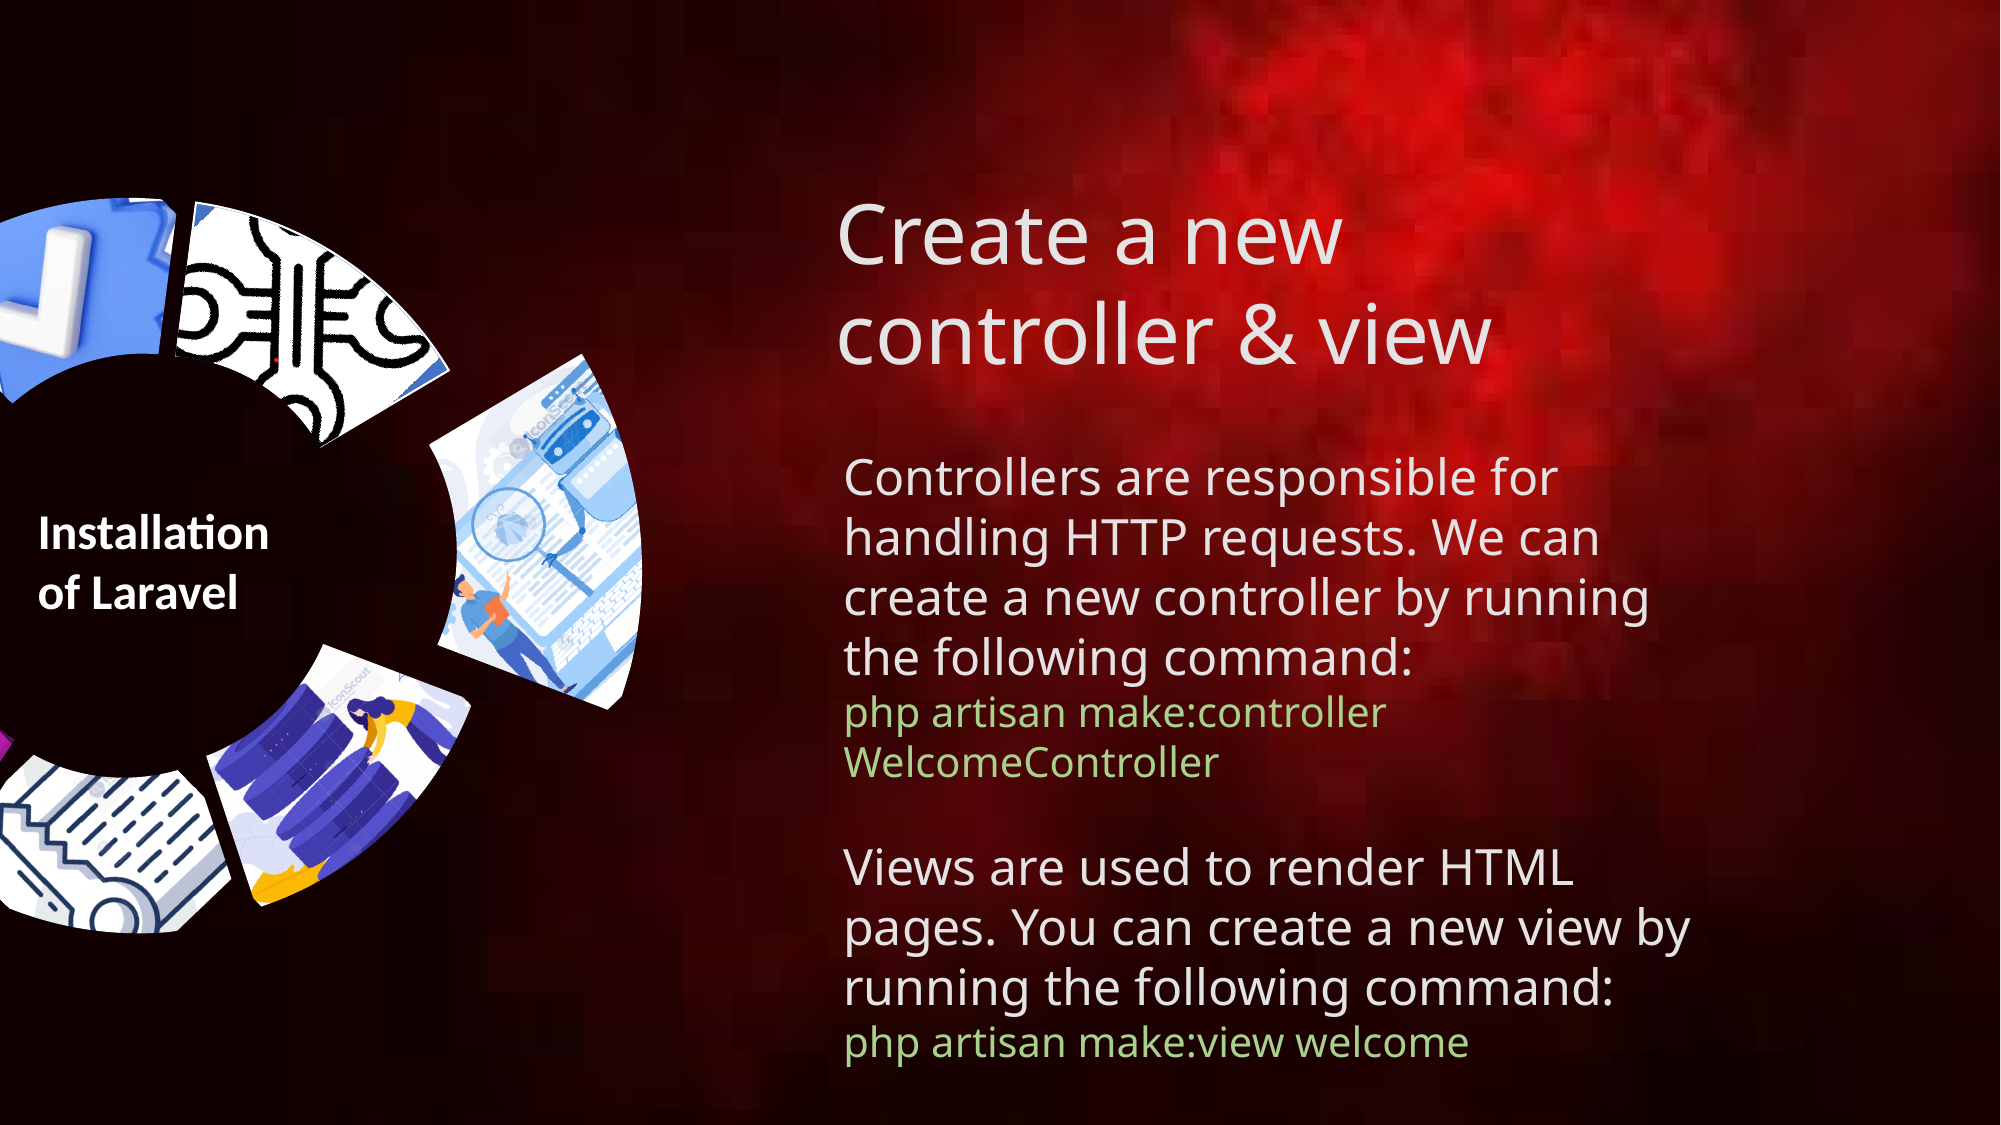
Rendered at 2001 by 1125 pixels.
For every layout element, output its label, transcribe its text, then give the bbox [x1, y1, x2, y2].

picture [0, 0, 2001, 1125]
text_box Controllers are responsible for handling HTTP requests. We can create a new controller by running the following command: php artisan make:controller WelcomeController Views are used to render HTML pages. You can create a new view by running the following command: php artisan make:view welcome [828, 438, 1753, 1123]
text_box Installation of Laravel [22, 491, 323, 627]
text_box Create a new controller & view [820, 173, 1753, 389]
